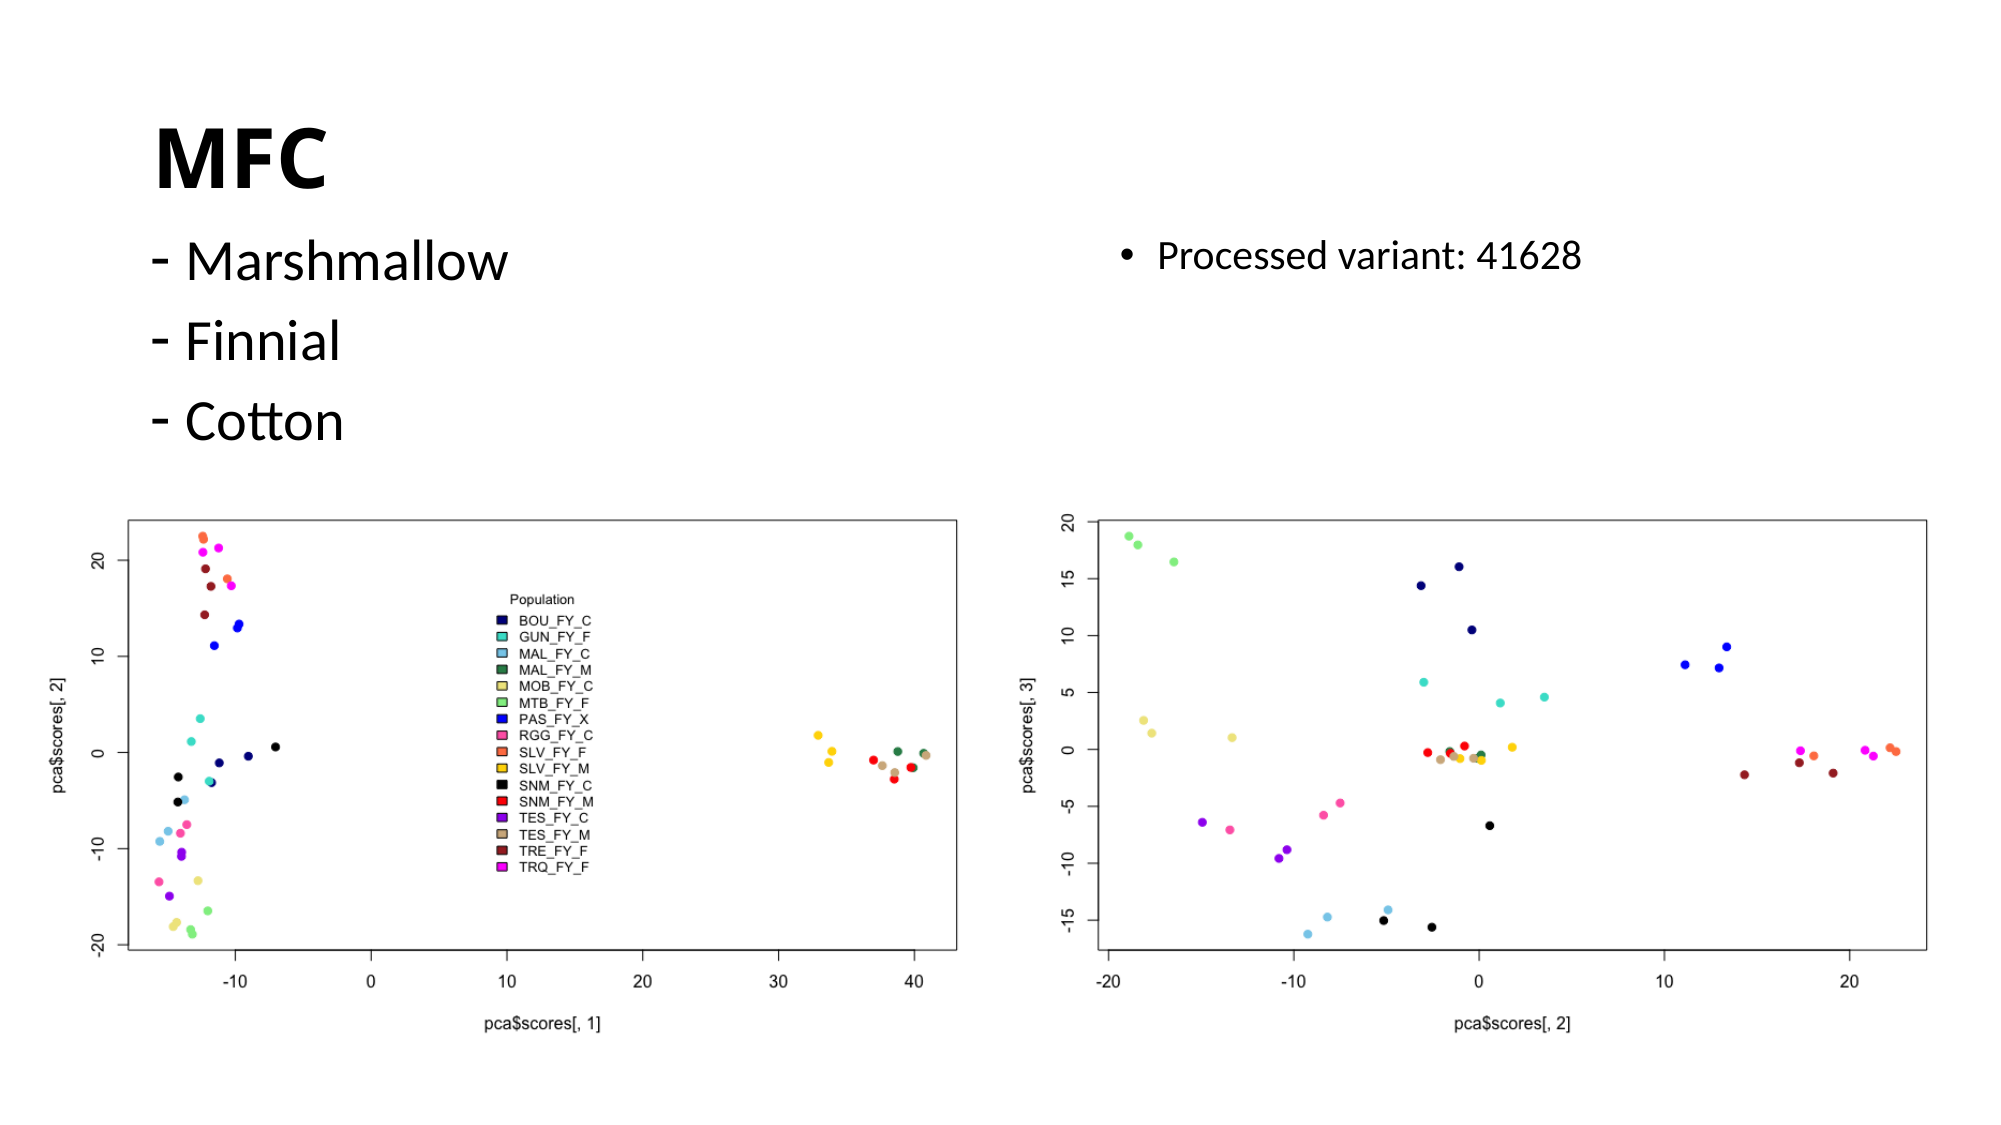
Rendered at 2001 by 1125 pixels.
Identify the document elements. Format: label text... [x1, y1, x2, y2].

text_box - Marshmallow - Finnial - Cotton [135, 206, 1136, 461]
list Processed variant: 41628 [1104, 118, 1955, 395]
picture [44, 435, 1000, 1055]
title MFC [137, 89, 646, 206]
picture [1014, 435, 1970, 1055]
